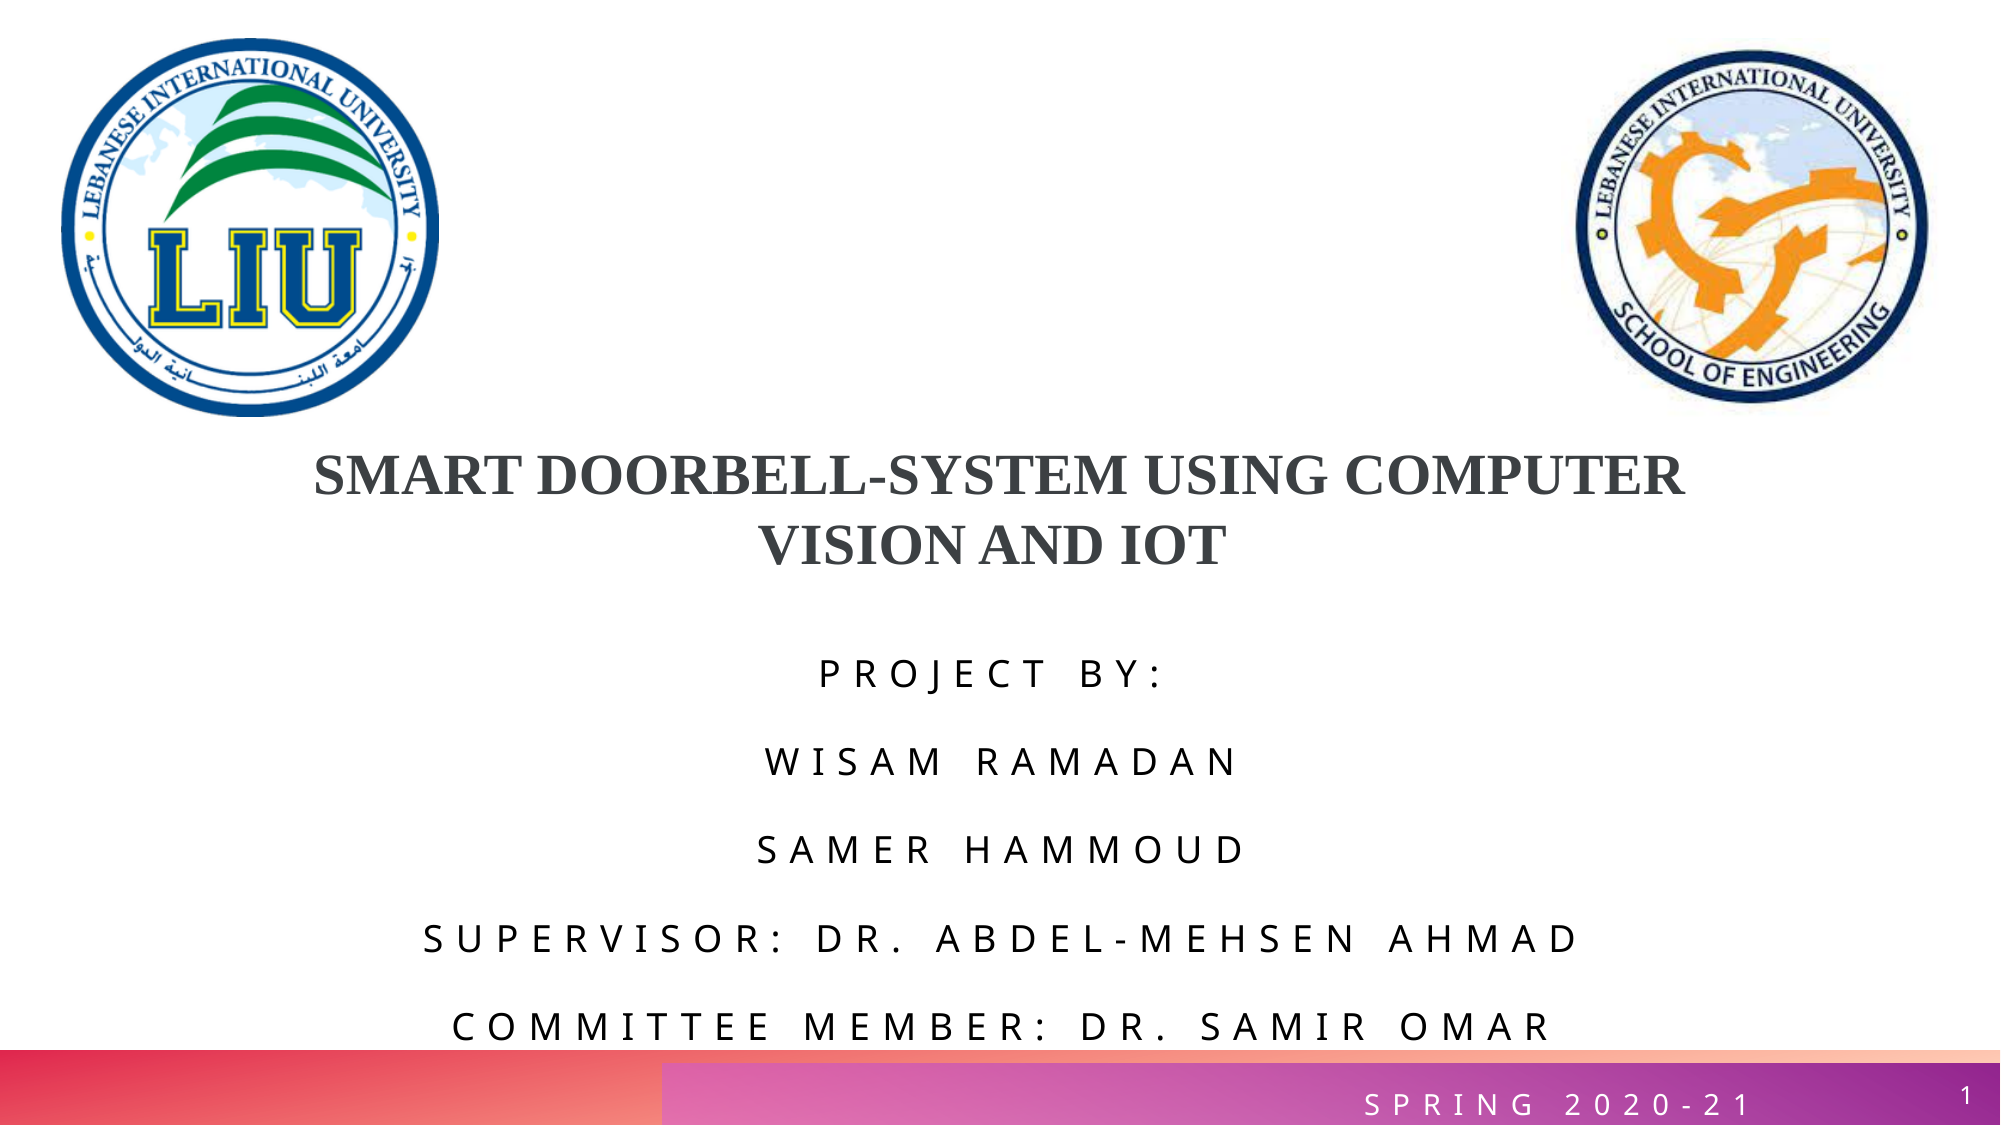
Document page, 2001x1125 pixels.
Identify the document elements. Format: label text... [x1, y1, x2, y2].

title Smart Doorbell-System Using Computer Vision and IoT [249, 169, 1750, 576]
picture [1560, 38, 1939, 417]
subtitle Project by: Wisam Ramadan Samer Hammoud Supervisor: Dr. Abdel-mehsen Ahmad Committee member: Dr. Samir omar Spring 2020-21 [249, 626, 1750, 1125]
slide_number 1 [1916, 1059, 1989, 1125]
picture [60, 38, 439, 417]
